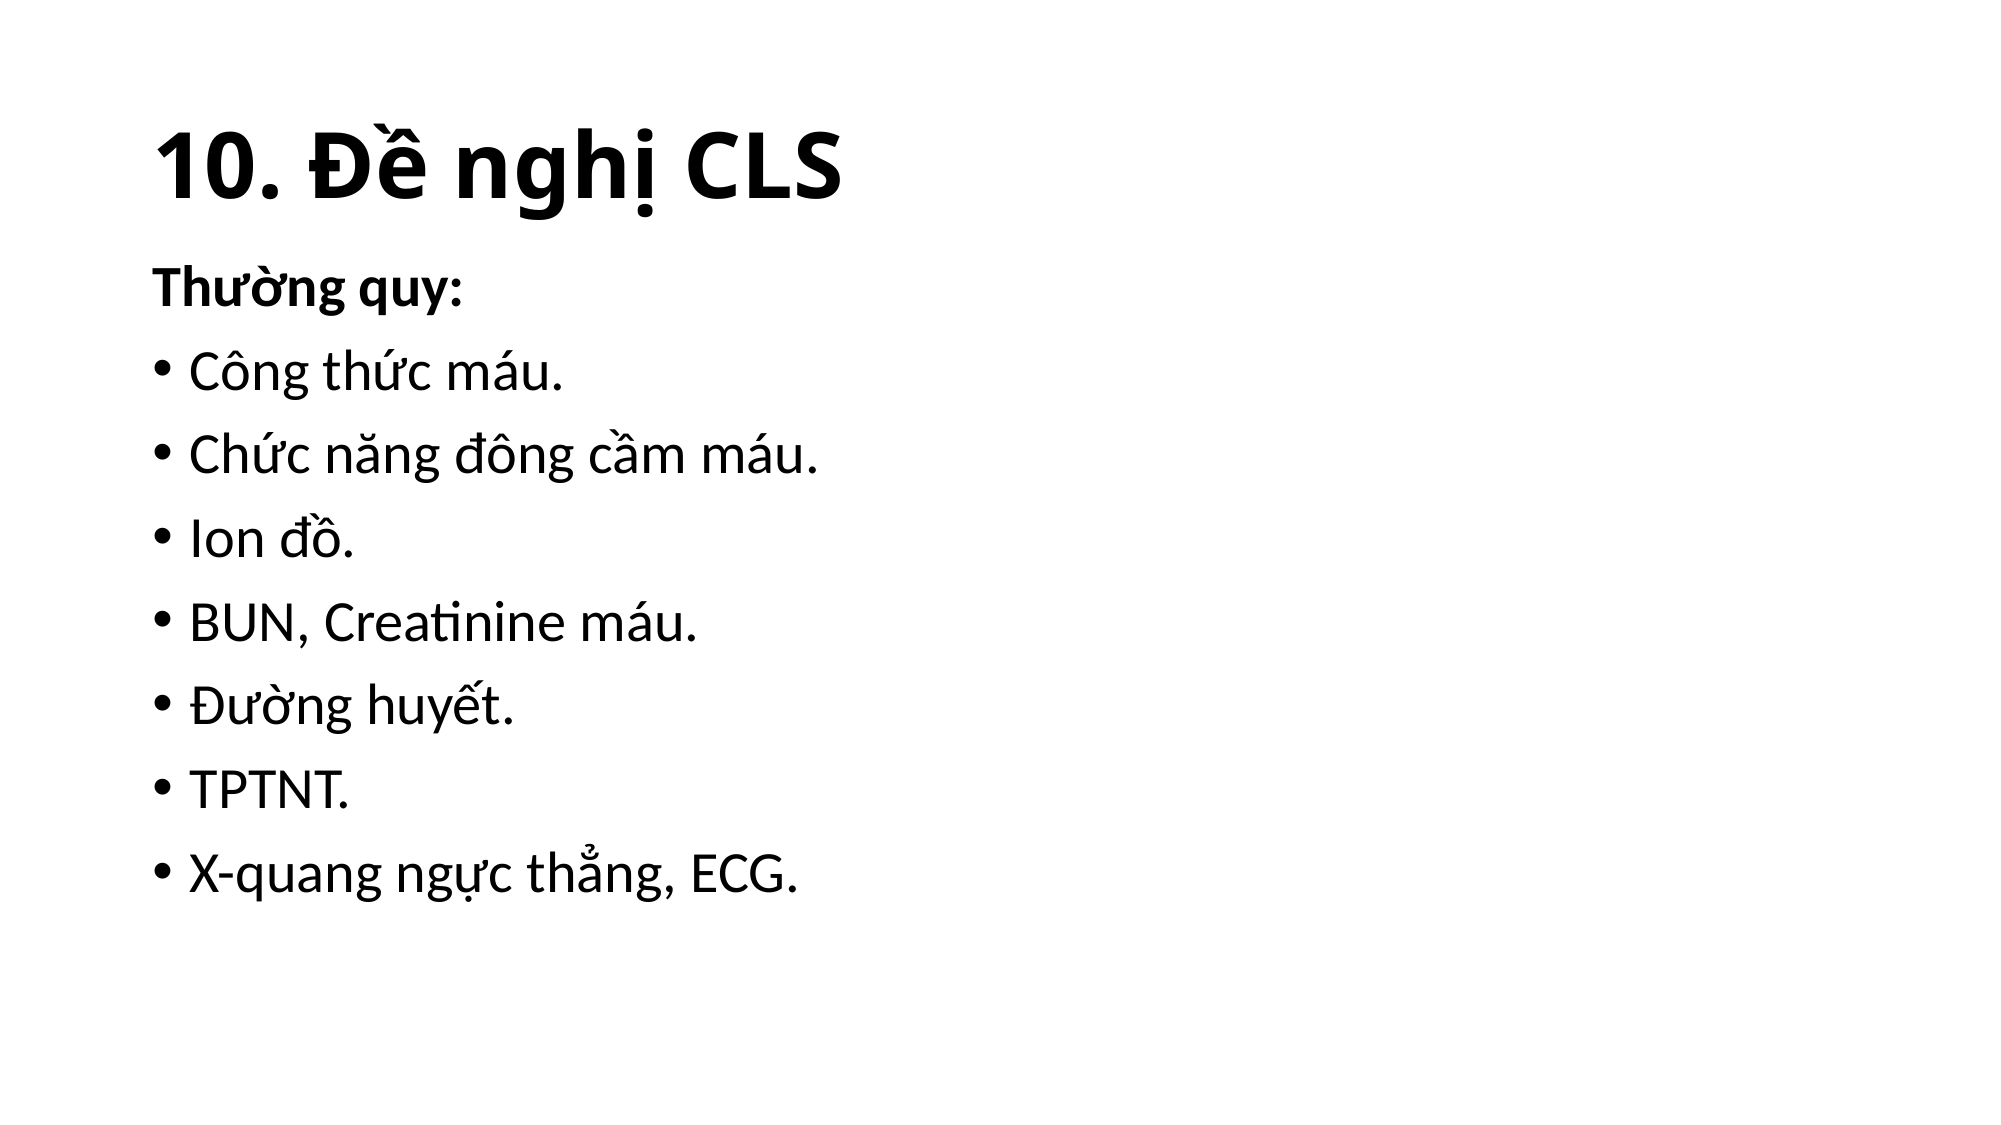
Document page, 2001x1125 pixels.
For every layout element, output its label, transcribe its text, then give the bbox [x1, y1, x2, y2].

title 10. Đề nghị CLS [137, 59, 1863, 248]
list Thường quy: Công thức máu. Chức năng đông cầm máu. Ion đồ. BUN, Creatinine máu. Đường huyết. TPTNT. X-quang ngực thẳng, ECG. [137, 248, 1863, 1066]
